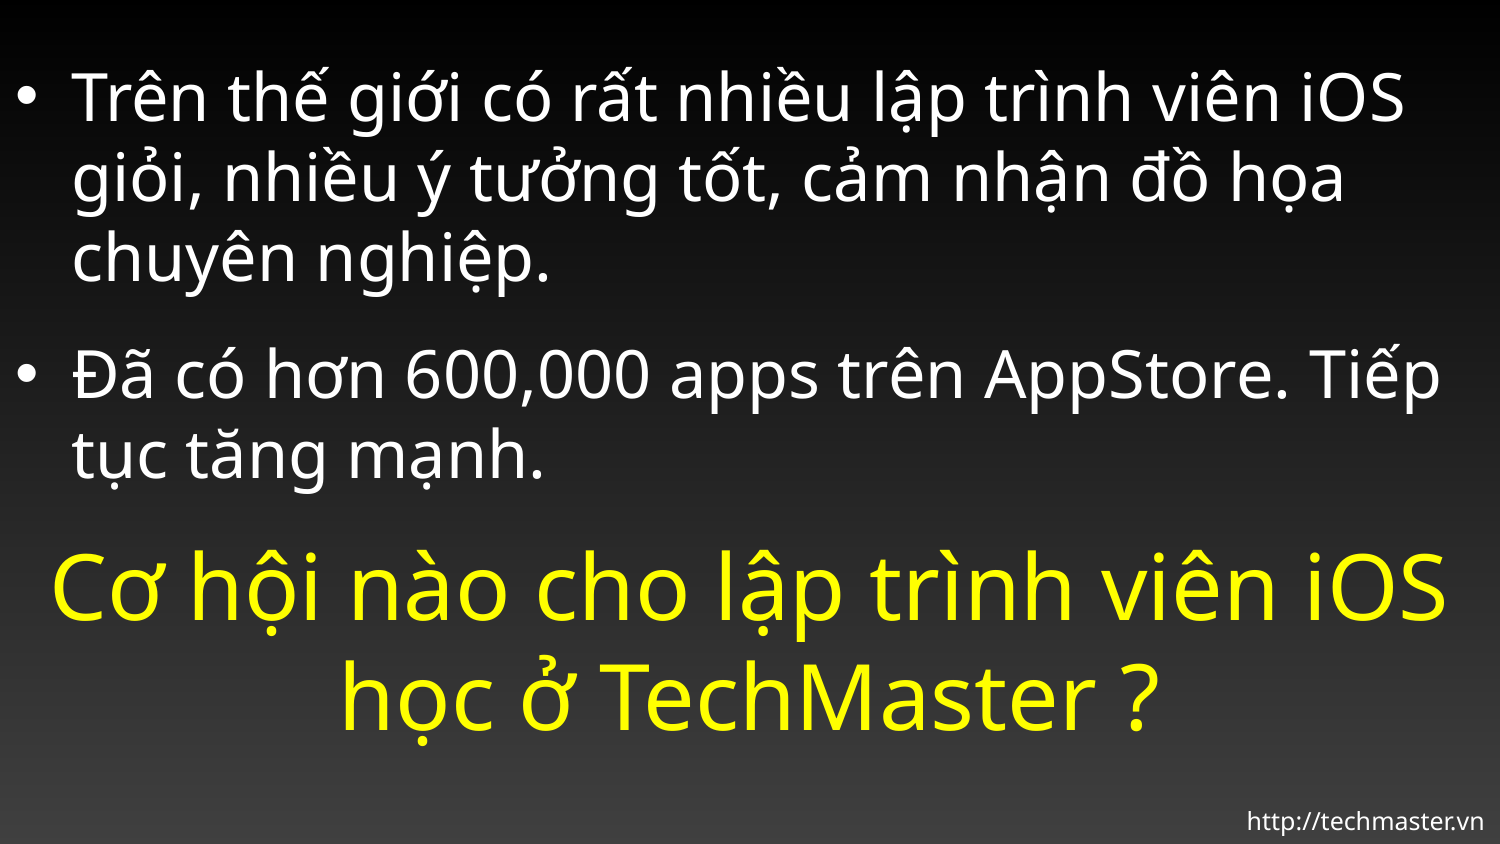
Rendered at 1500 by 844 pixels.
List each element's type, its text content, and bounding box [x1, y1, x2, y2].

list Trên thế giới có rất nhiều lập trình viên iOS giỏi, nhiều ý tưởng tốt, cảm nhận đồ họa chuyên nghiệp. Đã có hơn 600,000 apps trên AppStore. Tiếp tục tăng mạnh. Cơ hội nào cho lập trình viên iOS học ở TechMaster ? [0, 46, 1500, 799]
